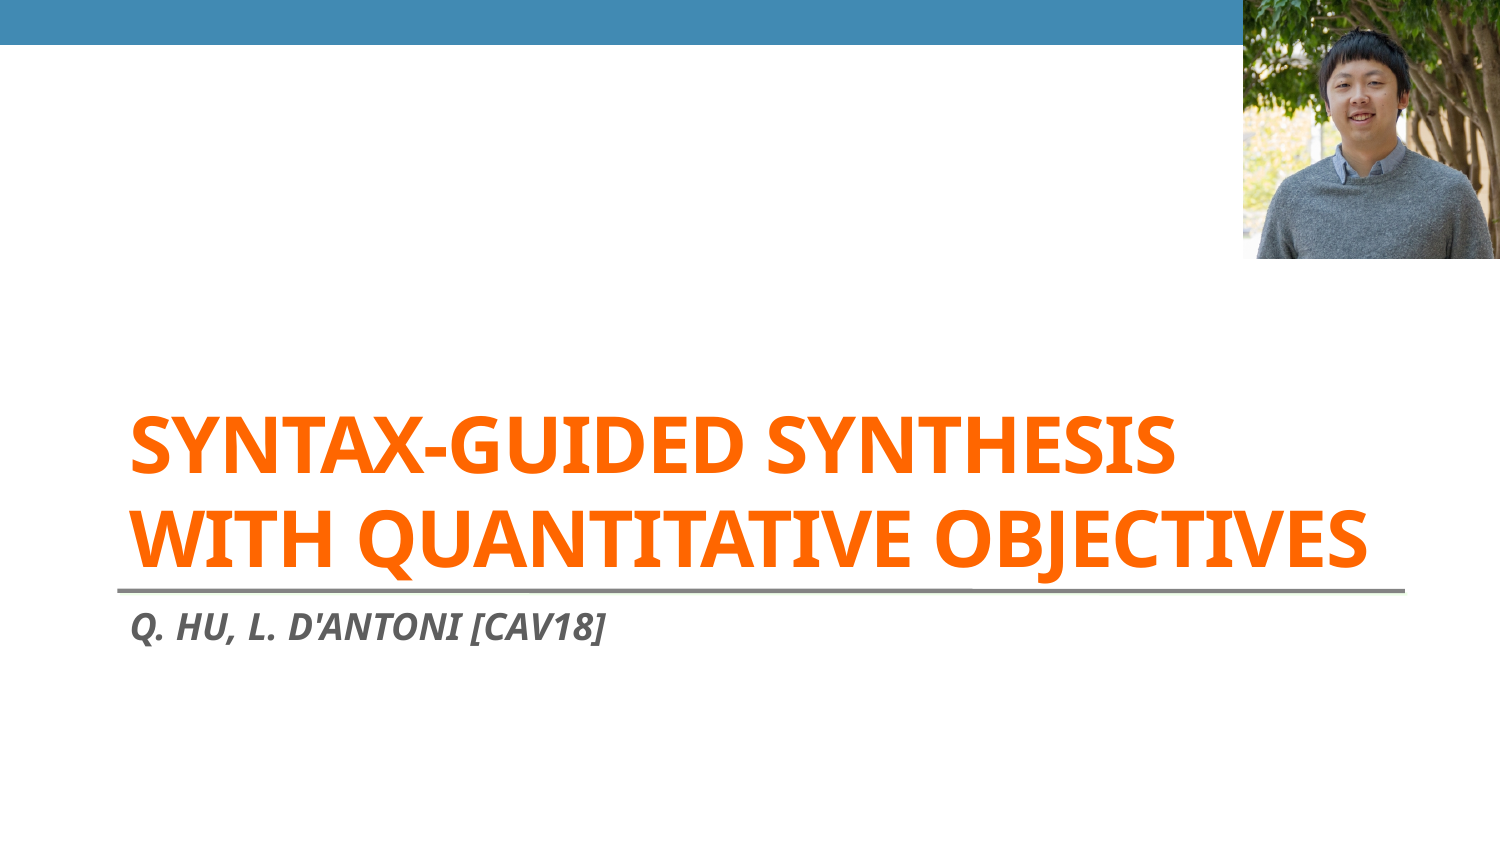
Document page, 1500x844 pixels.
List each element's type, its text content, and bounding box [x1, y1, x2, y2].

picture [1243, 0, 1500, 259]
list Q. Hu, L. D'Antoni [CAV18] [118, 597, 1394, 782]
title Syntax-guided synthesis with quantitative objectives [118, 318, 1394, 590]
